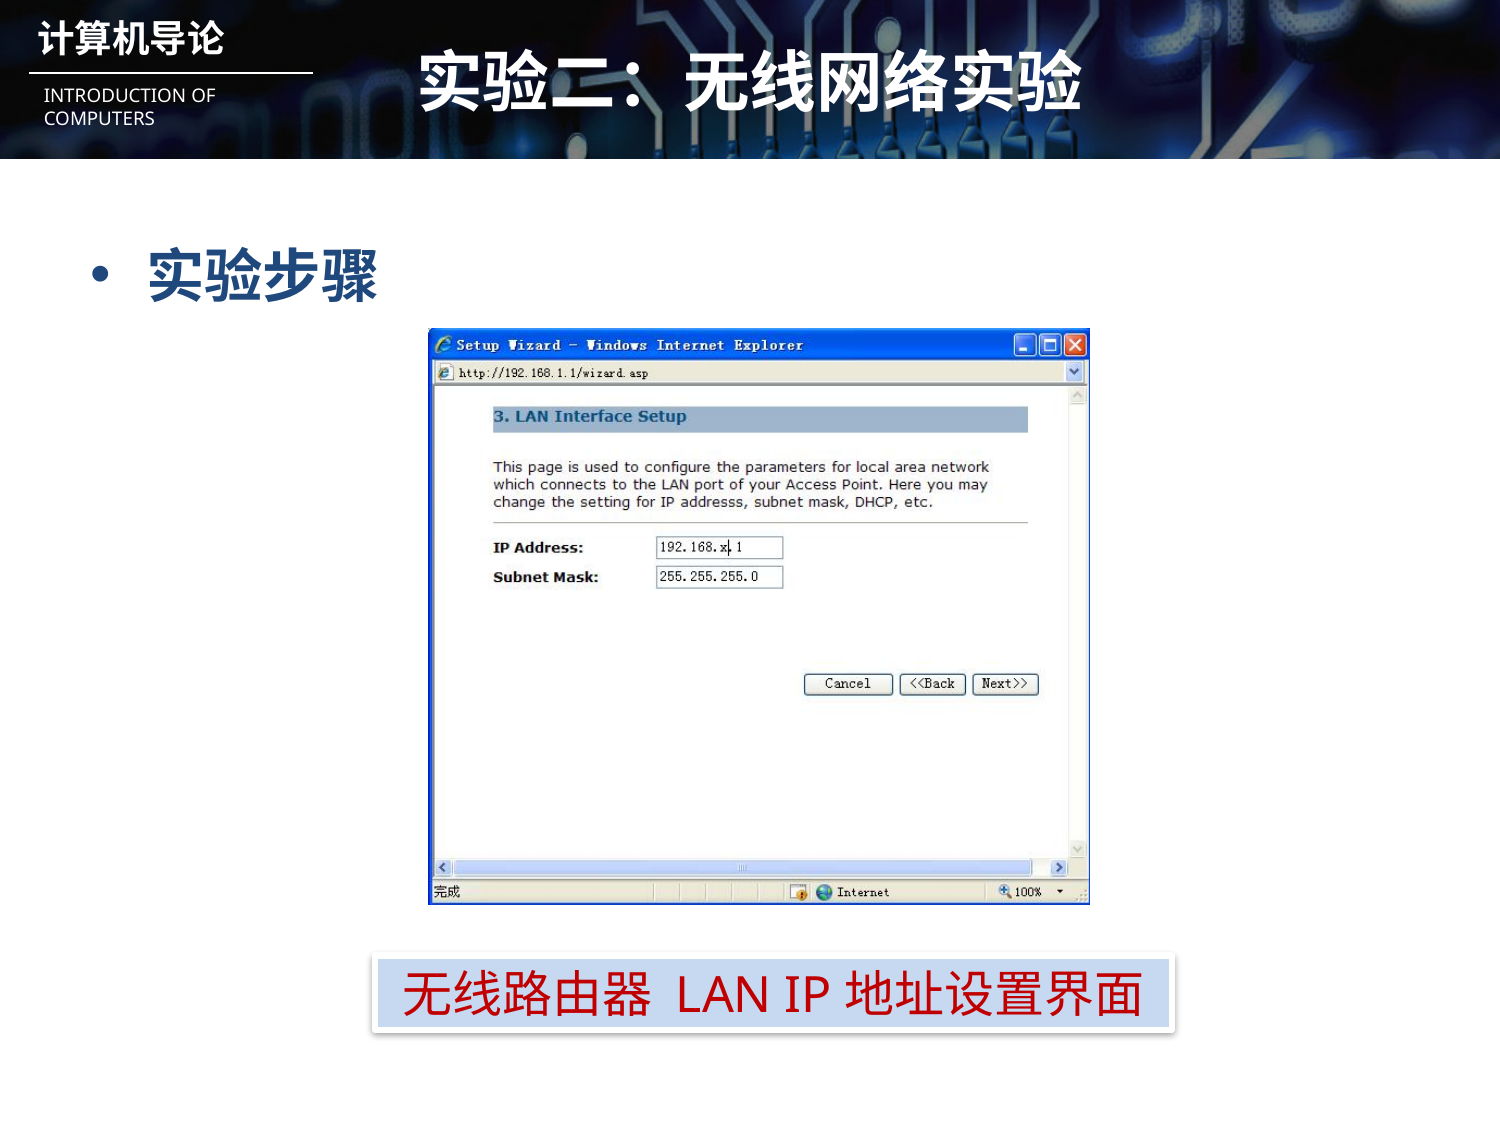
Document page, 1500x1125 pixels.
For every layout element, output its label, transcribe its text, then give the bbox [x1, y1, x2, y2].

picture [428, 327, 1091, 905]
text_box 无线路由器 LAN IP地址设置界面 [372, 952, 1175, 1033]
list 实验步骤 [75, 196, 1425, 1083]
title 实验二：无线网络实验 [76, 21, 1424, 138]
picture [0, 0, 1500, 159]
